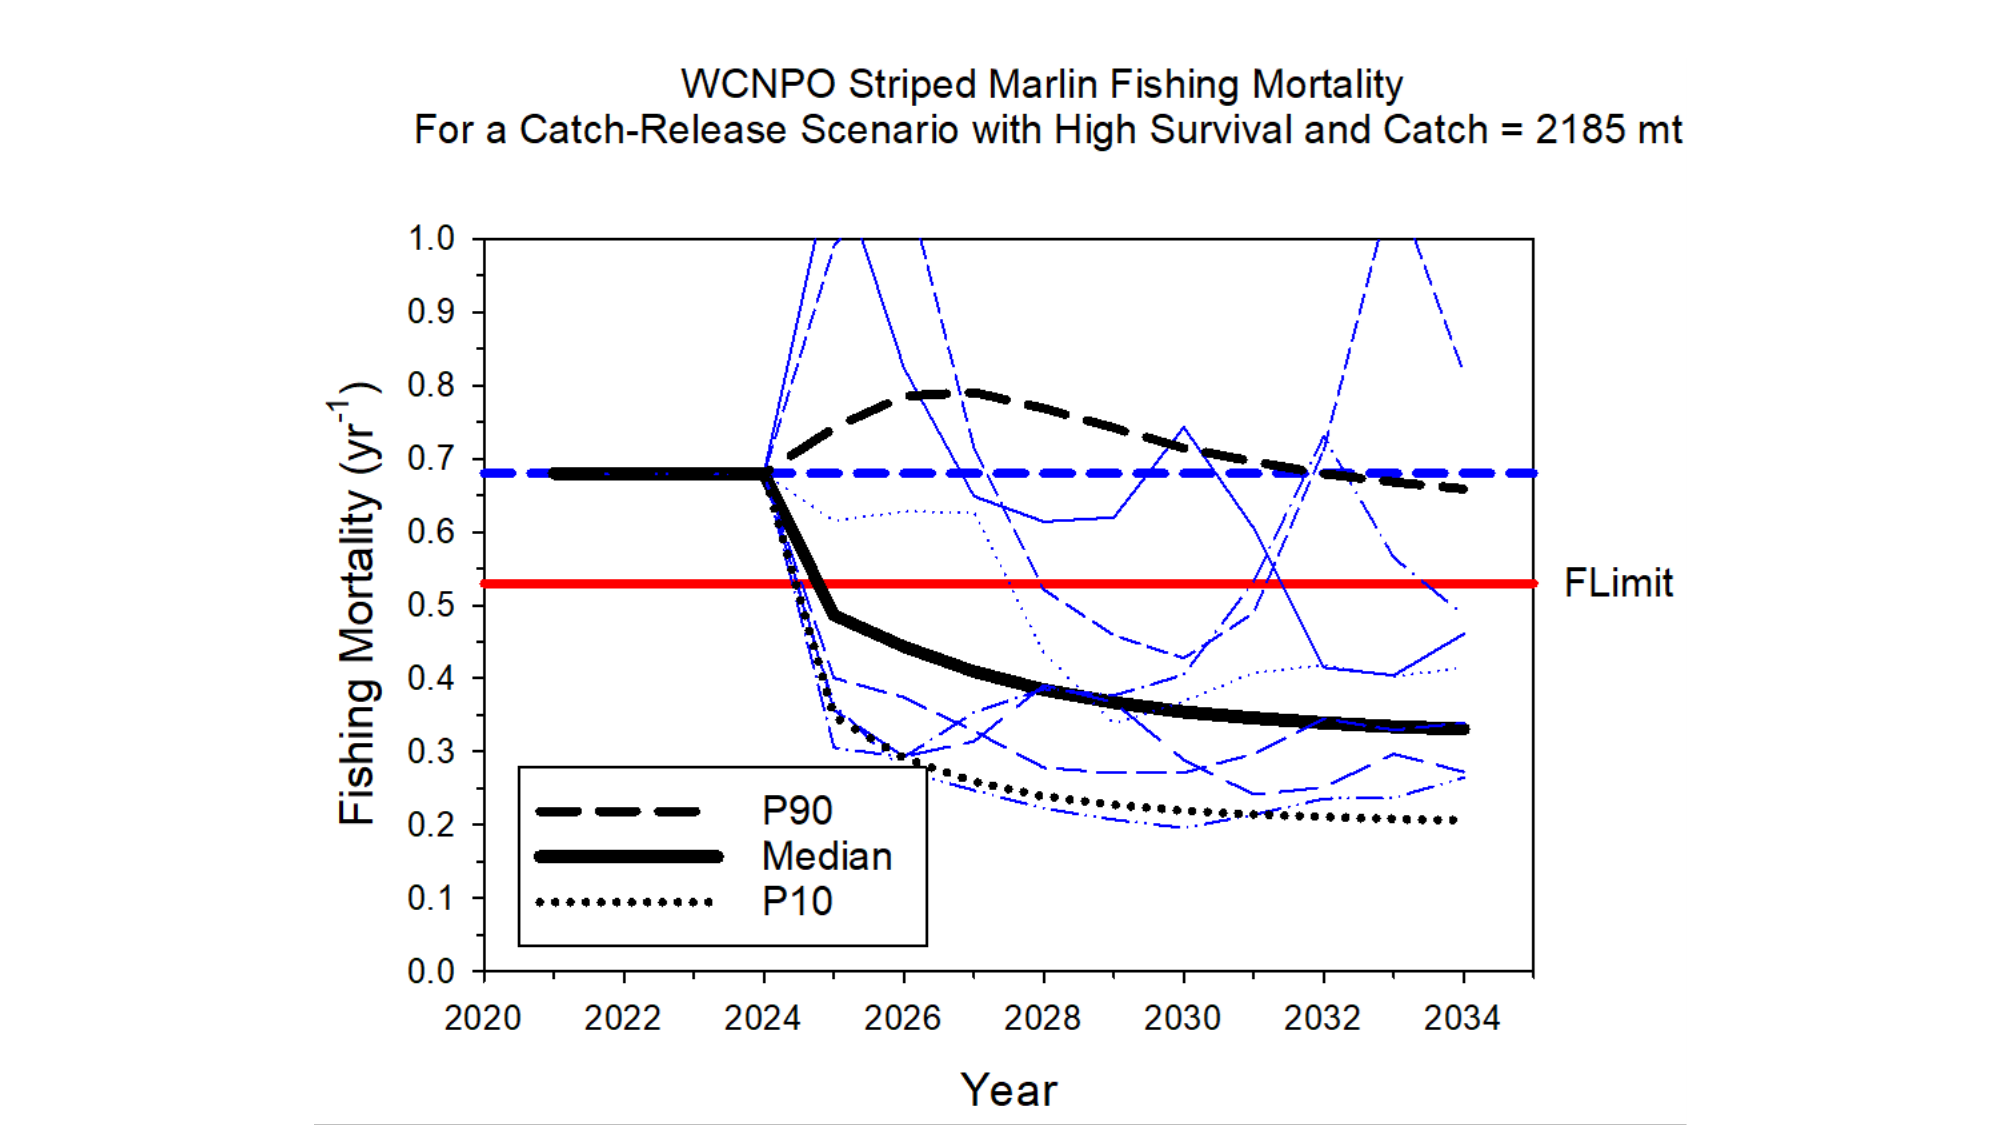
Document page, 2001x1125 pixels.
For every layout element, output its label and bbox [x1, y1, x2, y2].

picture [313, 57, 1687, 1125]
